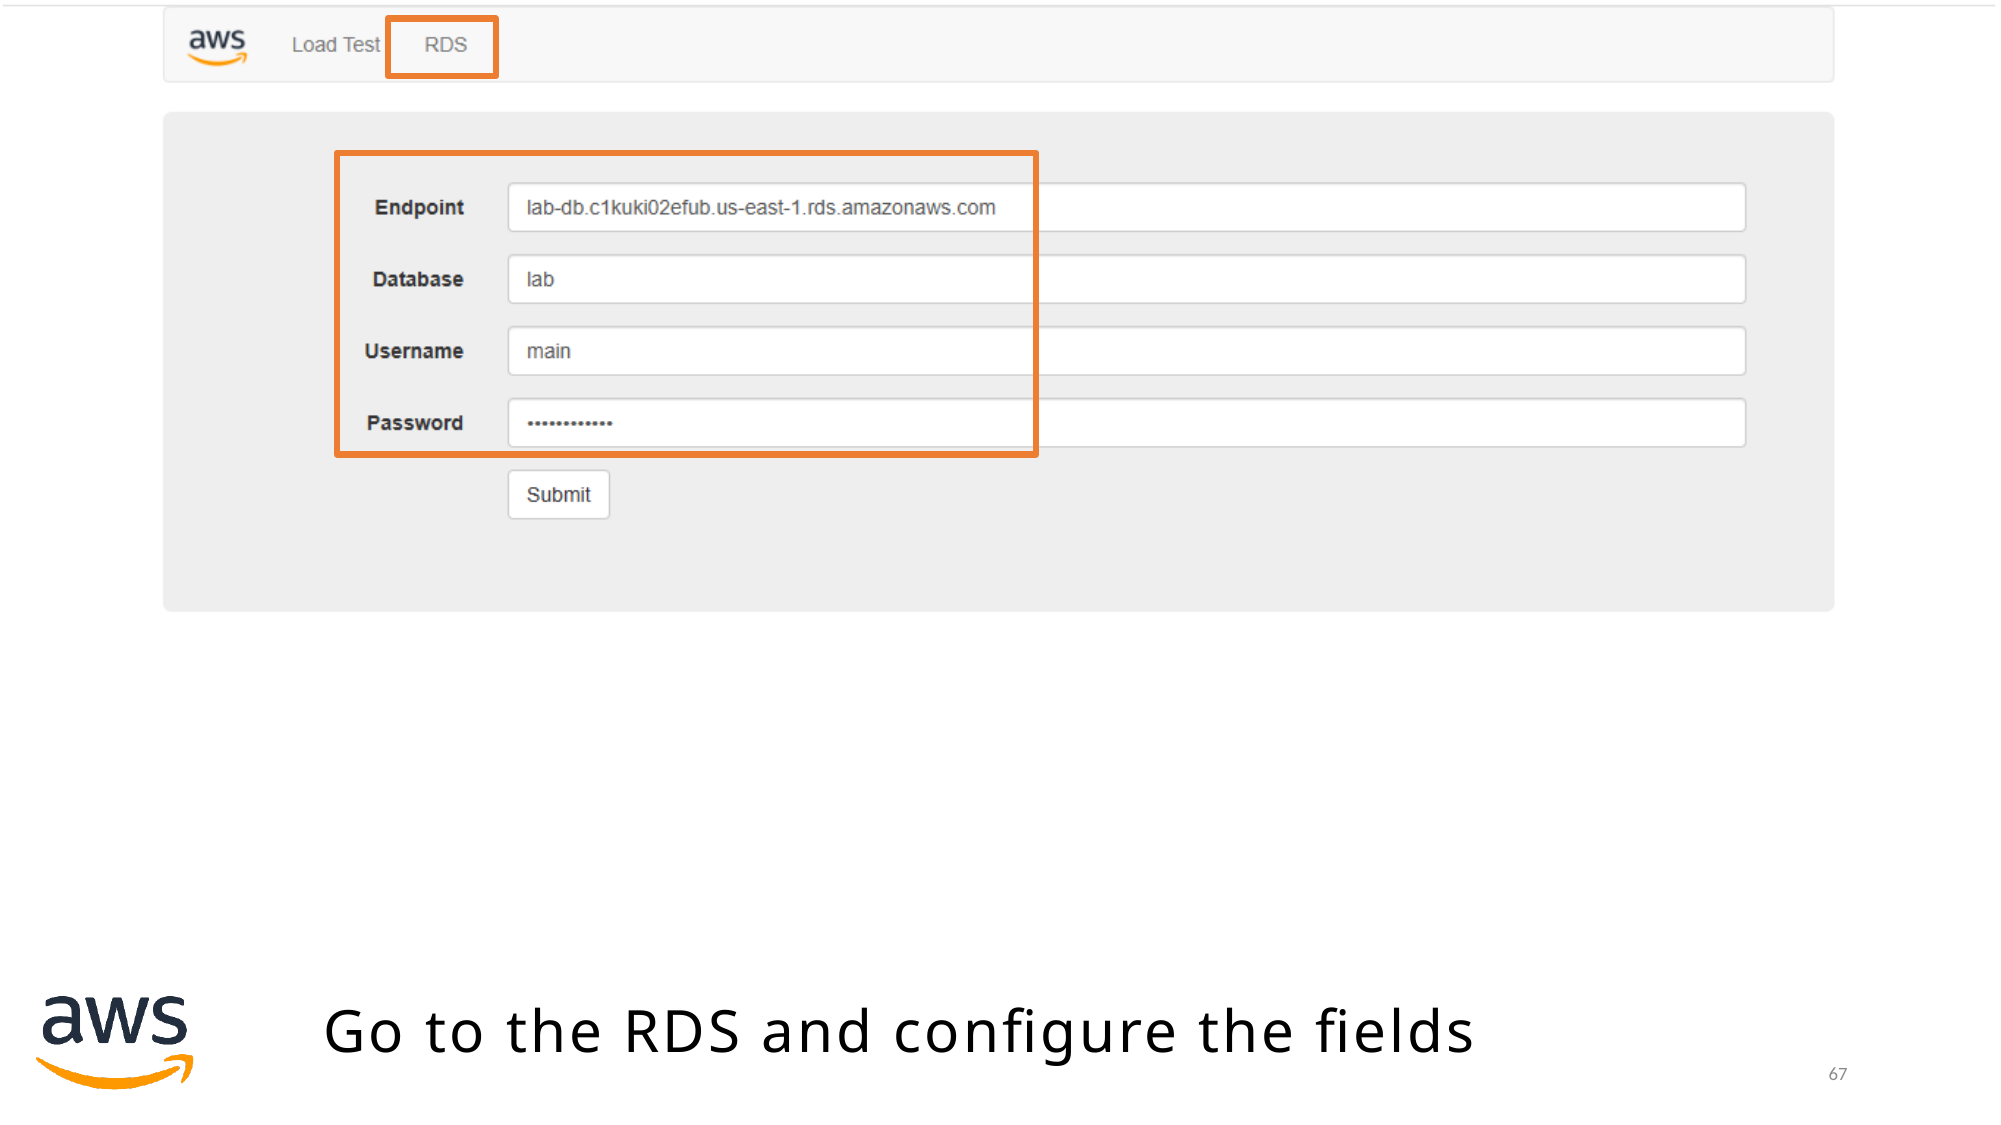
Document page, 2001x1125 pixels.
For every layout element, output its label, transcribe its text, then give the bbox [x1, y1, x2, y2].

slide_number 67 [1690, 1042, 1863, 1103]
picture [0, 956, 227, 1125]
text_box Go to the RDS and configure the fields [308, 944, 1690, 1125]
picture [2, 0, 1996, 944]
